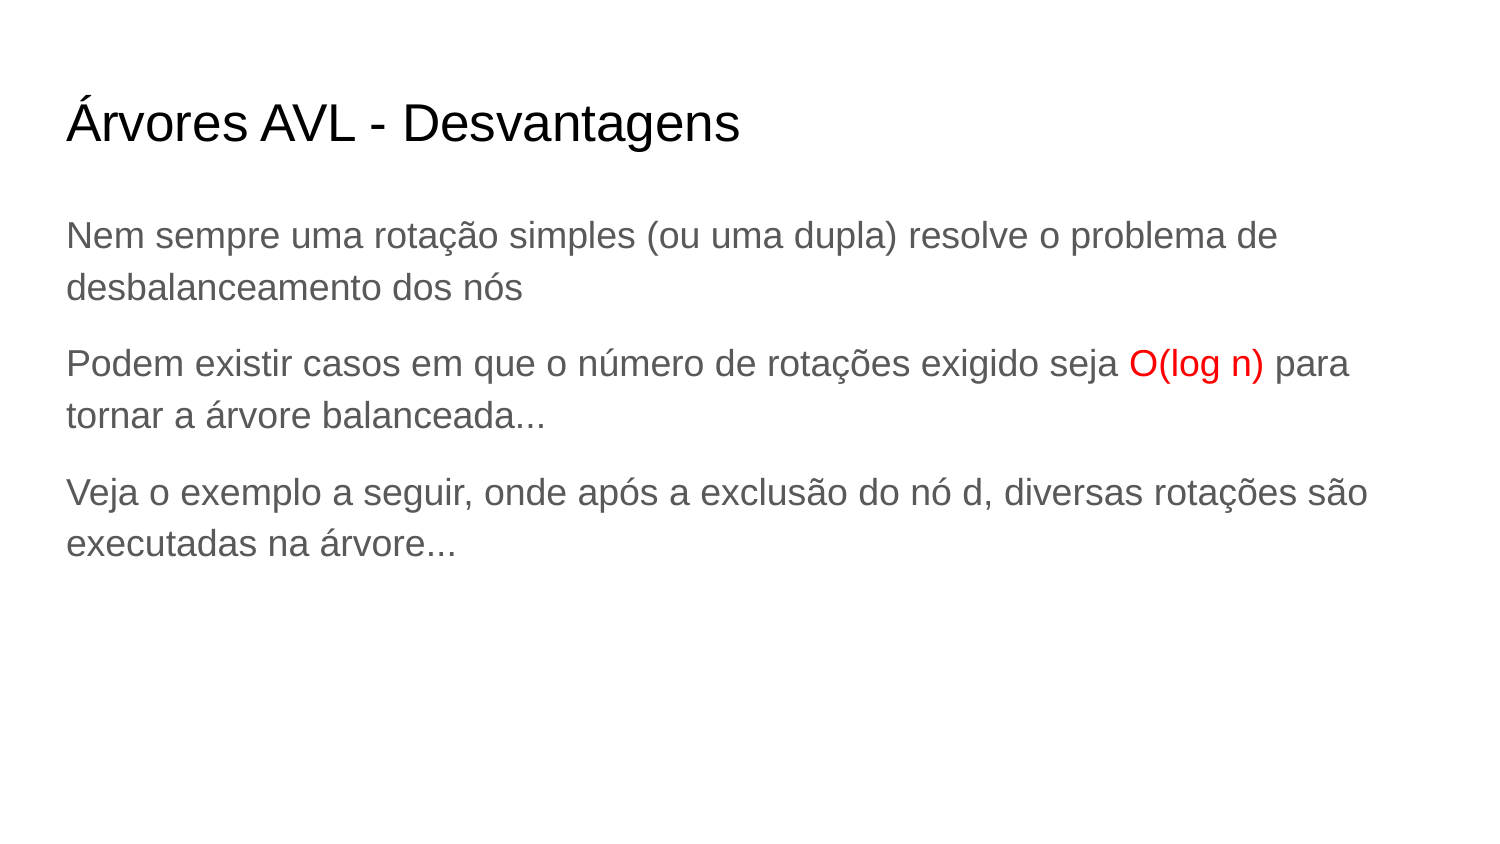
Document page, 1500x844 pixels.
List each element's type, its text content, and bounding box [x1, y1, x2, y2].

title Árvores AVL - Desvantagens [51, 72, 1449, 167]
list Nem sempre uma rotação simples (ou uma dupla) resolve o problema de desbalanceamento dos nós Podem existir casos em que o número de rotações exigido seja O(log n) para tornar a árvore balanceada... Veja o exemplo a seguir, onde após a exclusão do nó d, diversas rotações são executadas na árvore... [51, 189, 1449, 750]
